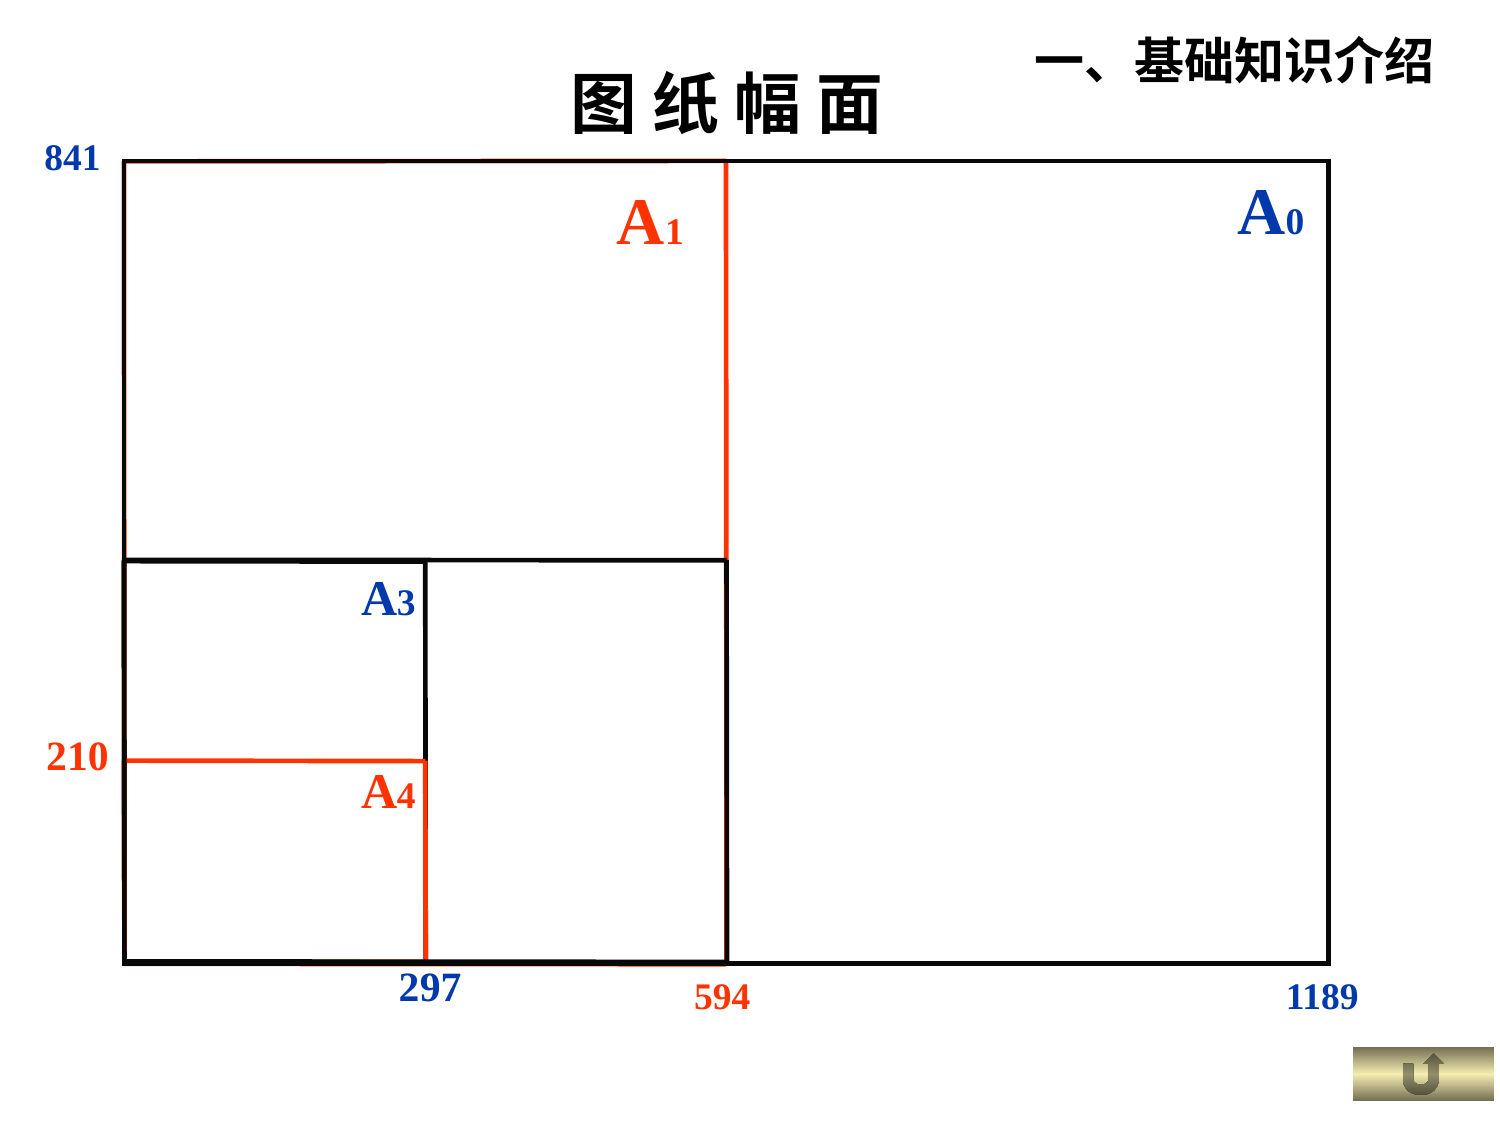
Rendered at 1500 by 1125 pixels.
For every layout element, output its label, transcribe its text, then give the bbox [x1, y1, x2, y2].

text_box 图 纸 幅 面 [501, 54, 952, 125]
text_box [29, 125, 1375, 1025]
text_box [1352, 1046, 1495, 1102]
text_box 一、基础知识介绍 [968, 0, 1500, 120]
